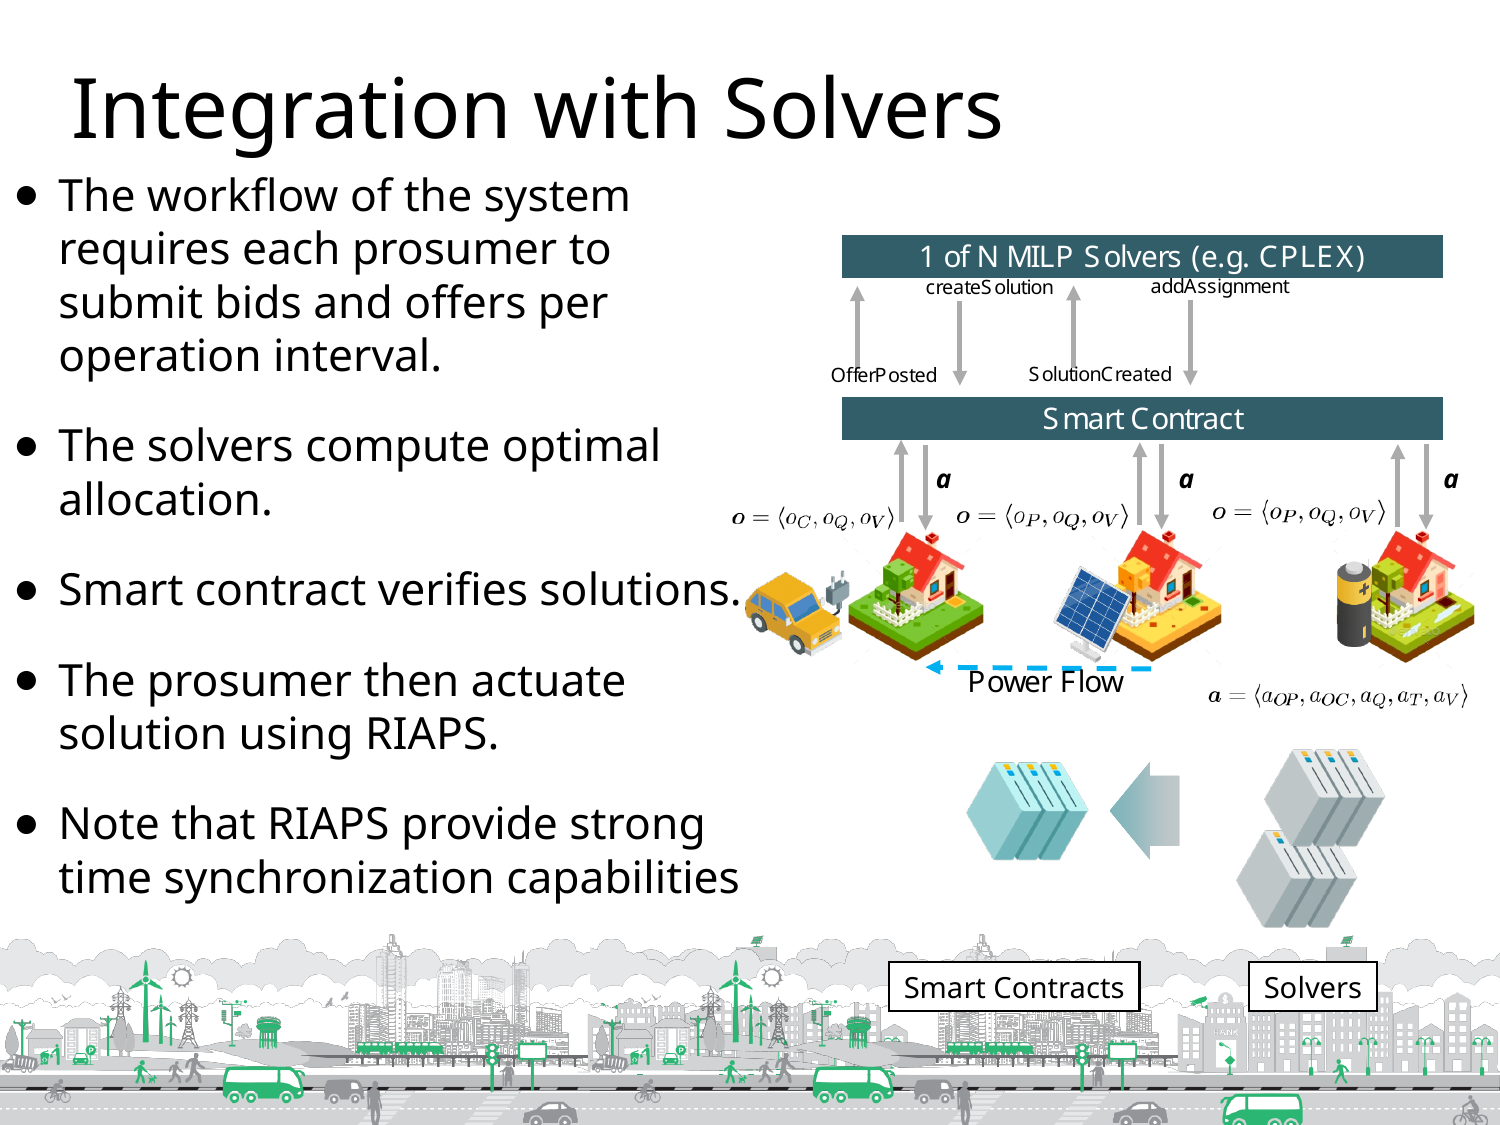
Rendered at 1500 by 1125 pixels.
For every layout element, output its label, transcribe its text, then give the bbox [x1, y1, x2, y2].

title Integration with Solvers [65, 0, 1435, 162]
list The workflow of the system requires each prosumer to submit bids and offers per operation interval. The solvers compute optimal allocation. Smart contract verifies solutions. The prosumer then actuate solution using RIAPS. Note that RIAPS provide strong time synchronization capabilities [0, 161, 750, 931]
text_box Solvers [1278, 961, 1378, 1012]
text_box Smart Contracts [888, 961, 1071, 1012]
picture [0, 229, 1500, 1125]
